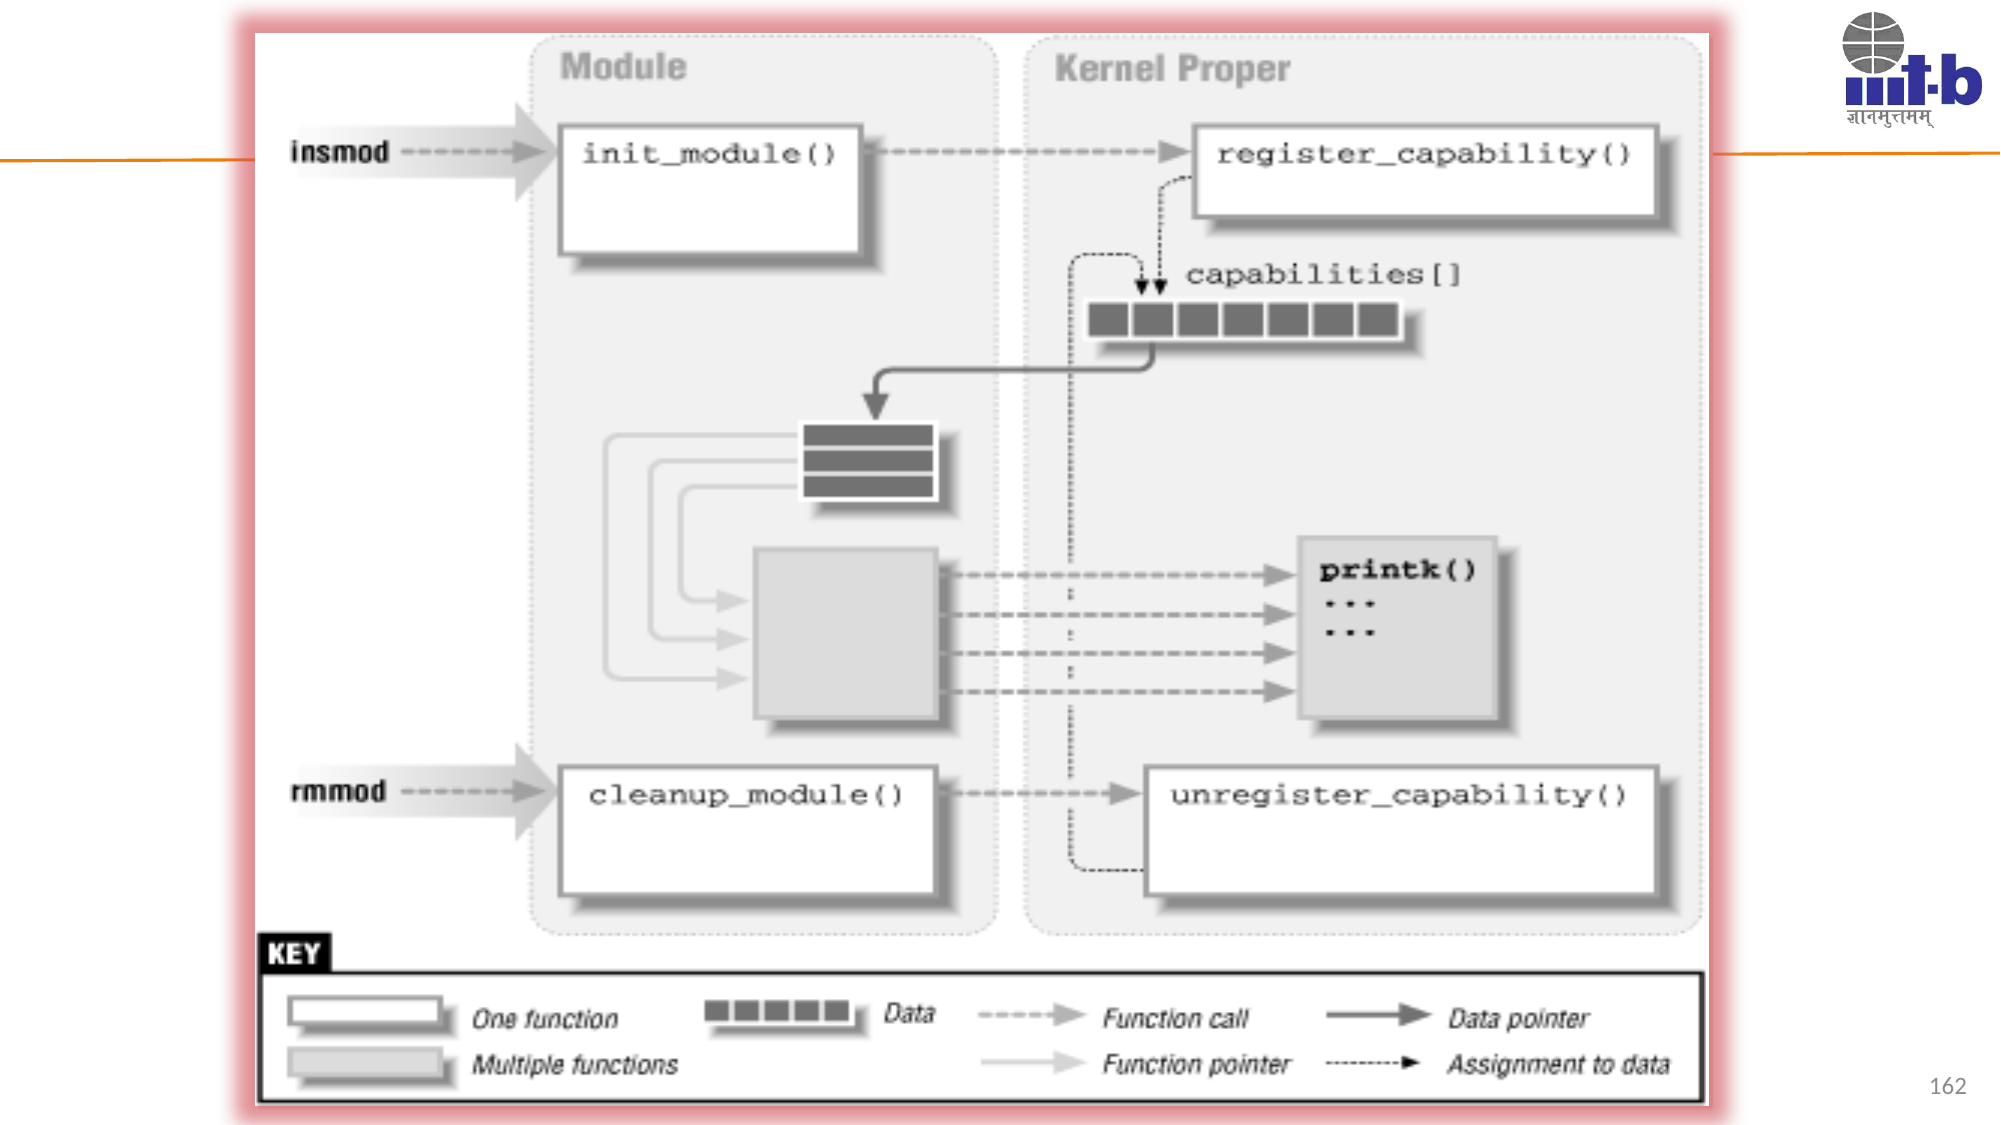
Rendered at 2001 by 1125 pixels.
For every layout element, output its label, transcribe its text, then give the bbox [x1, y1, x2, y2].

picture [255, 33, 1709, 1106]
picture [1837, 8, 1983, 130]
slide_number 162 [1741, 1054, 1983, 1115]
